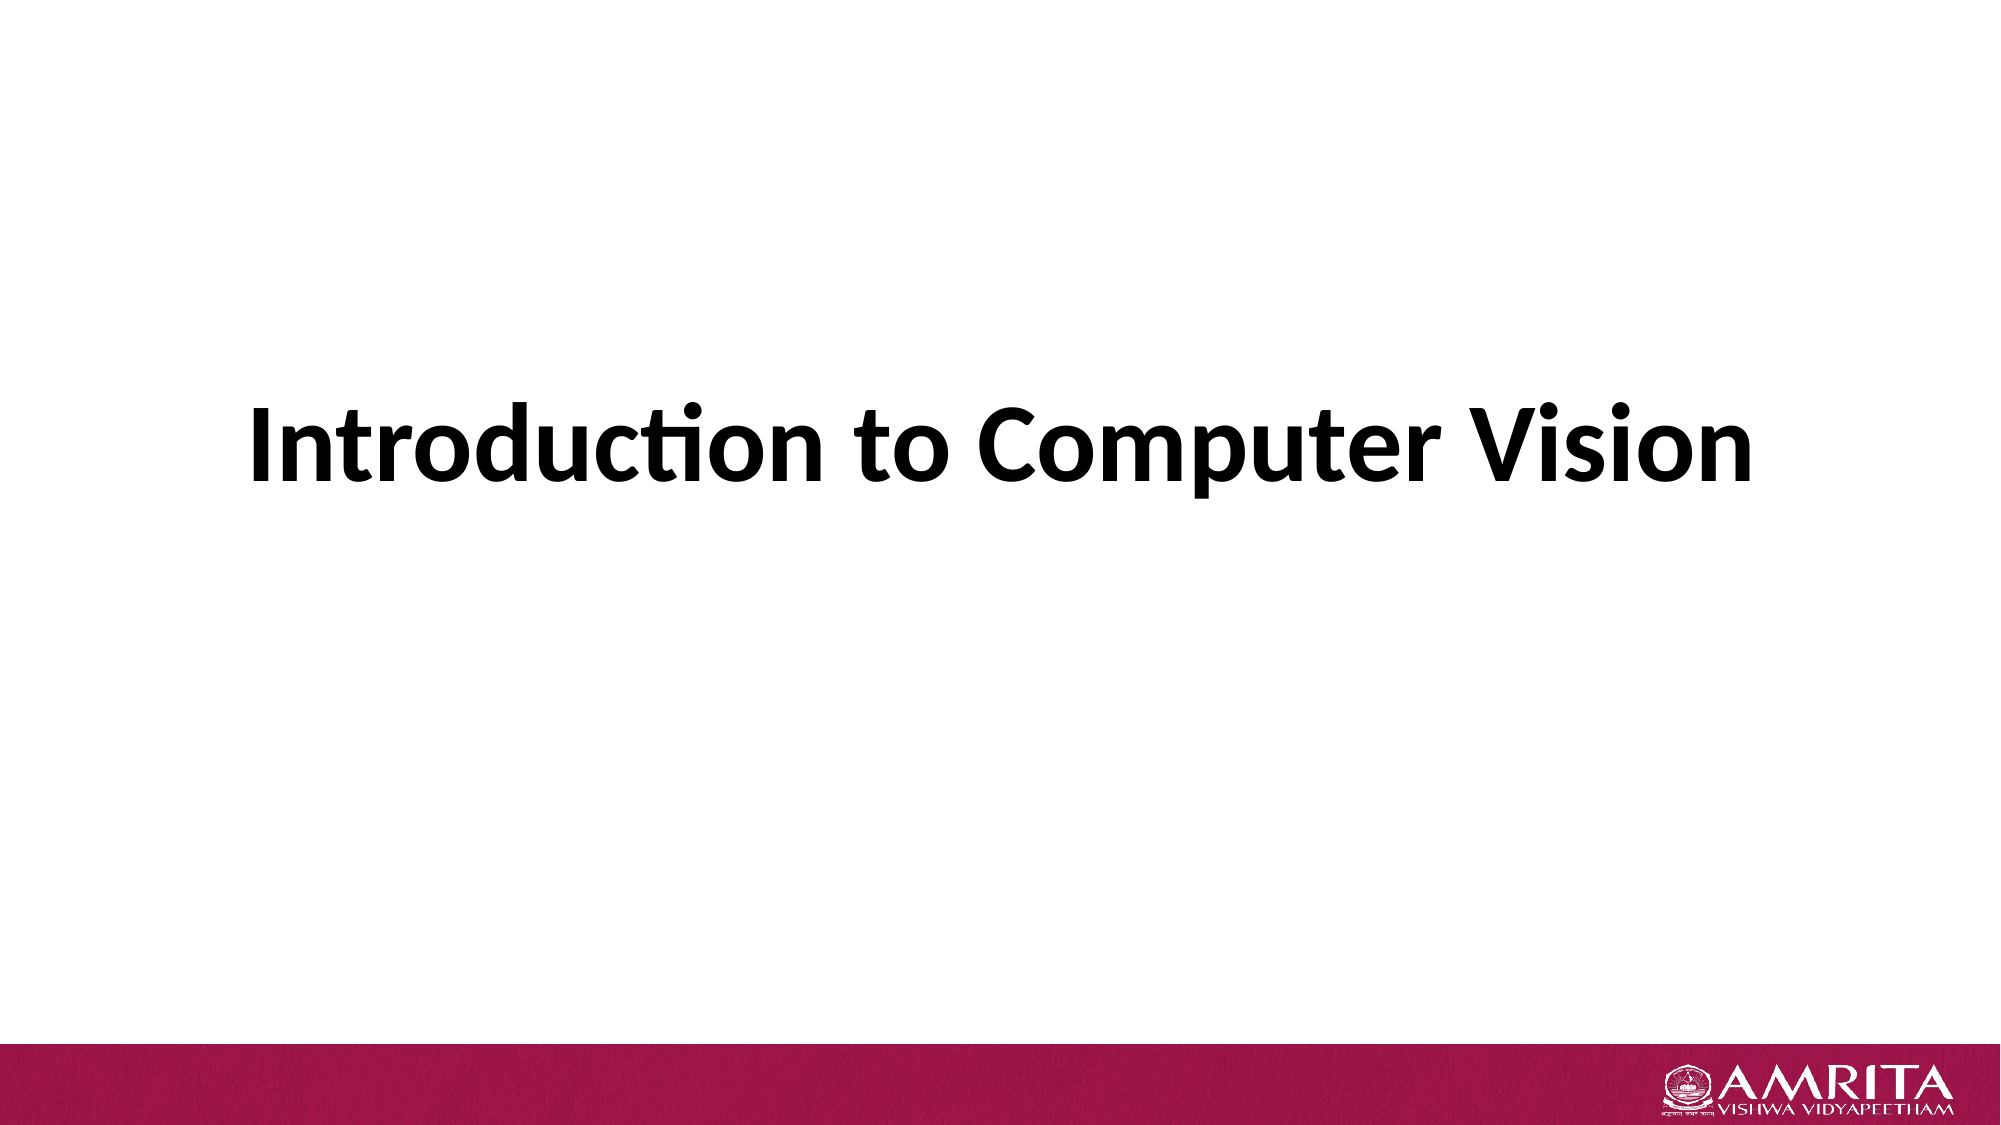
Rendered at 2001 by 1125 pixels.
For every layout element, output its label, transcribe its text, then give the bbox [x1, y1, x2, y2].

title Introduction to Computer Vision [80, 340, 1920, 531]
picture [0, 1044, 2001, 1125]
